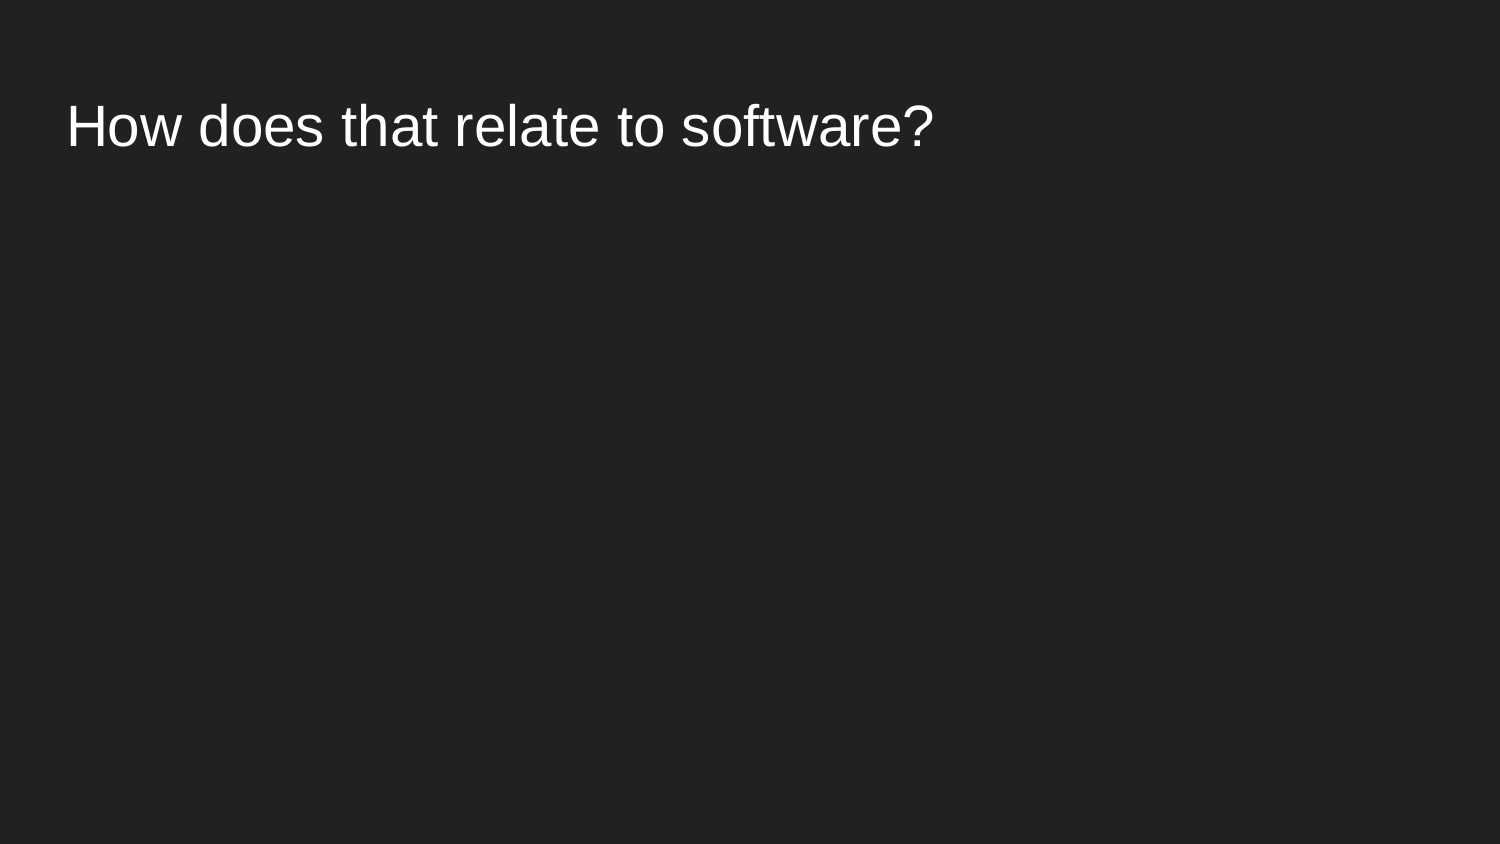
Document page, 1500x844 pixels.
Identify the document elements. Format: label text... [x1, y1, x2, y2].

title How does that relate to software? [51, 72, 1449, 167]
